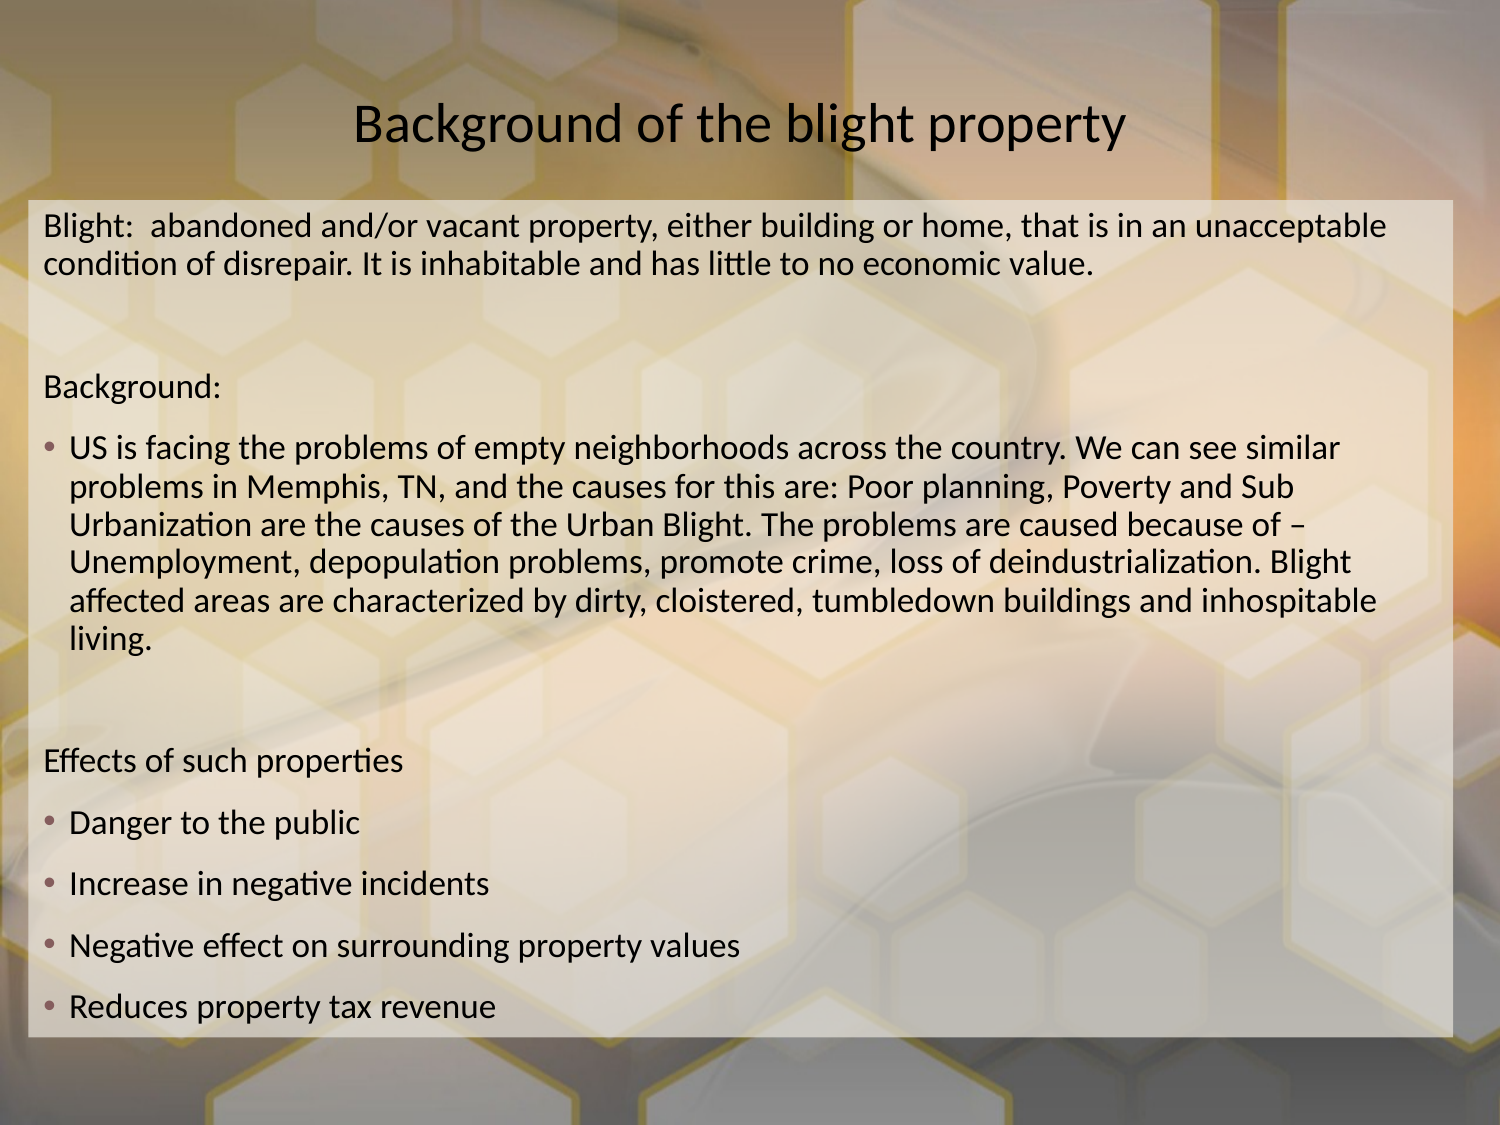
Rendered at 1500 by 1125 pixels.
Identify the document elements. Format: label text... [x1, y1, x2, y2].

list Blight: abandoned and/or vacant property, either building or home, that is in an unacceptable condition of disrepair. It is inhabitable and has little to no economic value. Background: US is facing the problems of empty neighborhoods across the country. We can see similar problems in Memphis, TN, and the causes for this are: Poor planning, Poverty and Sub Urbanization are the causes of the Urban Blight. The problems are caused because of – Unemployment, depopulation problems, promote crime, loss of deindustrialization. Blight affected areas are characterized by dirty, cloistered, tumbledown buildings and inhospitable living. Effects of such properties Danger to the public Increase in negative incidents Negative effect on surrounding property values Reduces property tax revenue [28, 200, 1454, 1038]
title Background of the blight property [150, 62, 1332, 163]
picture [0, 0, 1500, 1125]
